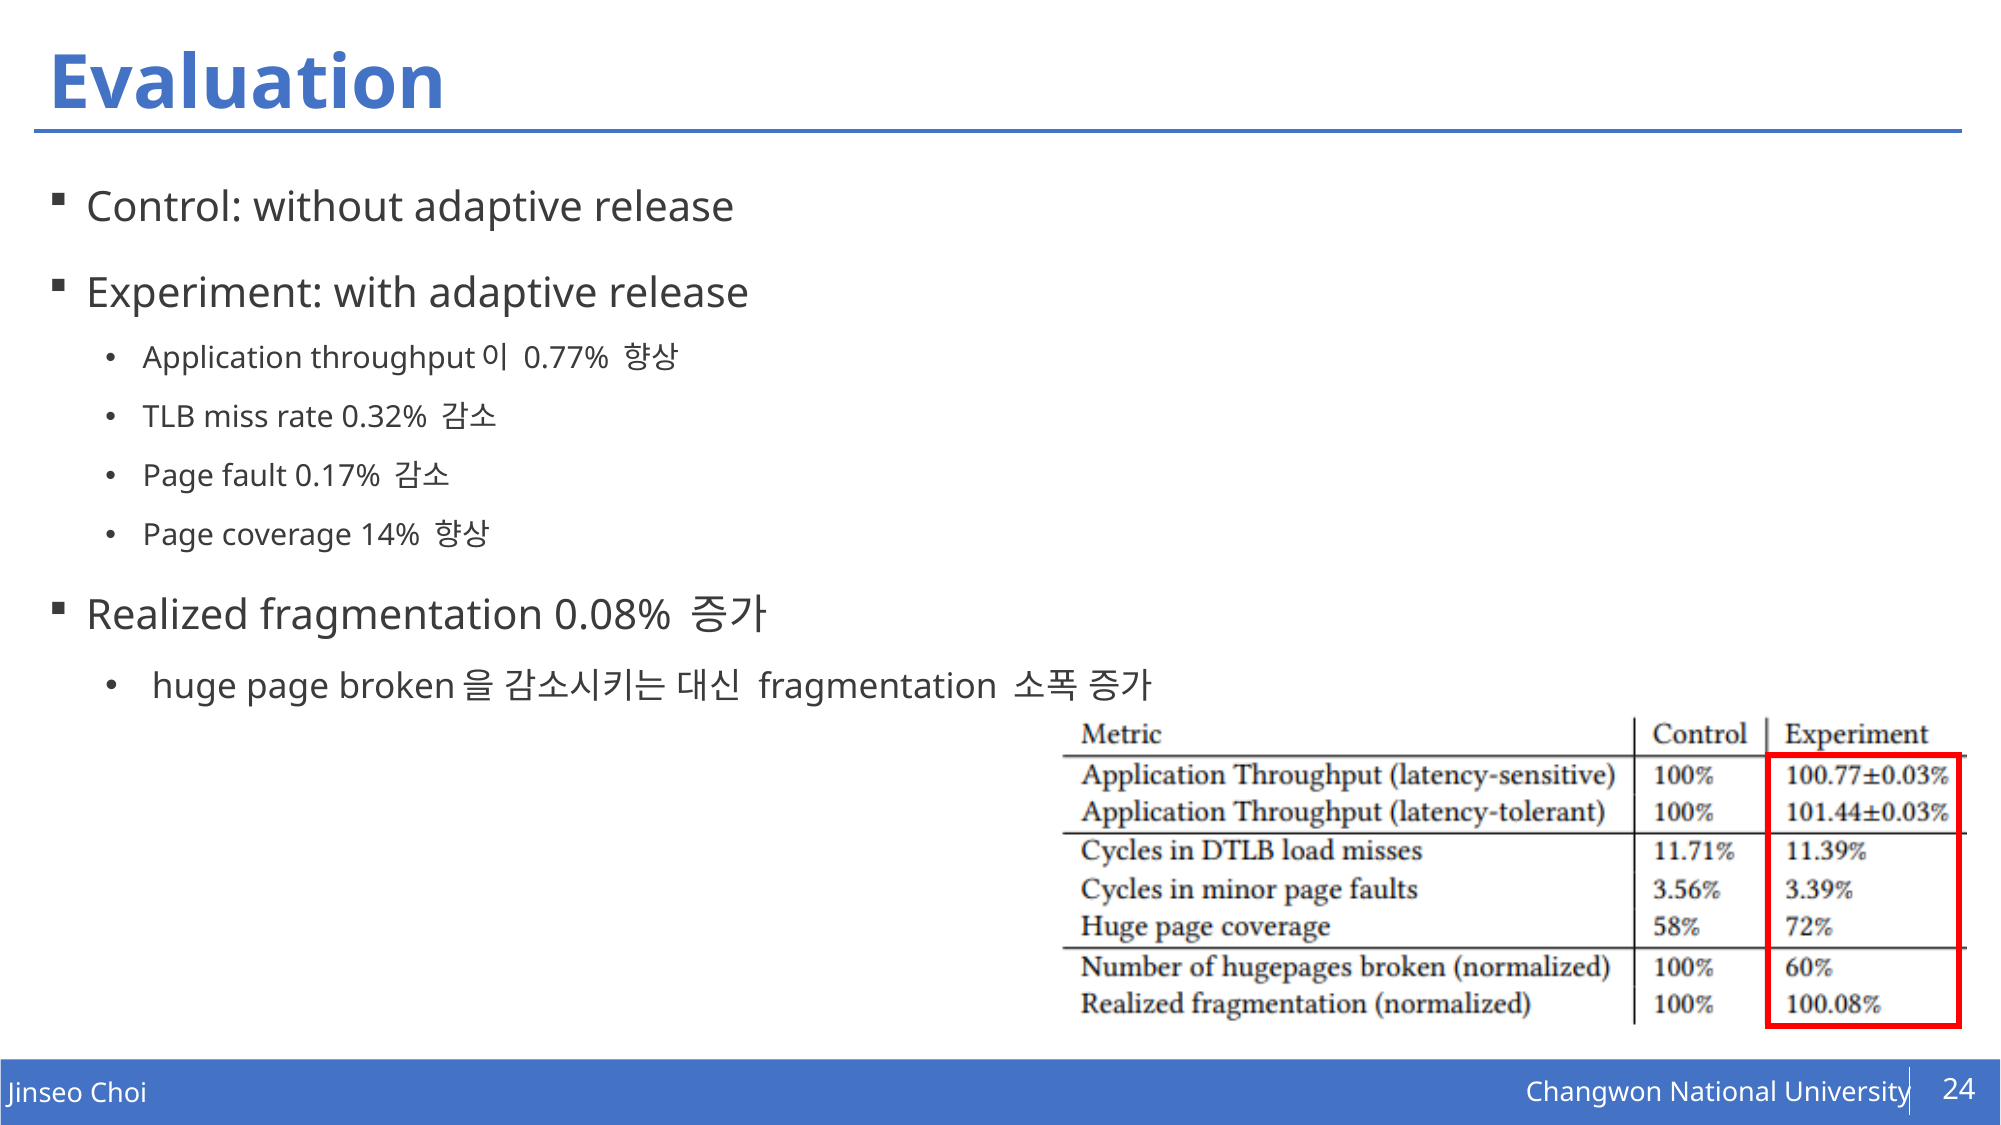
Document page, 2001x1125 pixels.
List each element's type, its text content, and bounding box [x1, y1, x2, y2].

slide_number 24 [1922, 1060, 1996, 1121]
title Evaluation [33, 27, 1963, 143]
list Control: without adaptive release Experiment: with adaptive release Application throughput이 0.77% 향상 TLB miss rate 0.32% 감소 Page fault 0.17% 감소 Page coverage 14% 향상 Realized fragmentation 0.08% 증가 huge page broken을 감소시키는 대신 fragmentation 소폭 증가 [33, 152, 1963, 997]
picture [1059, 701, 1967, 1056]
